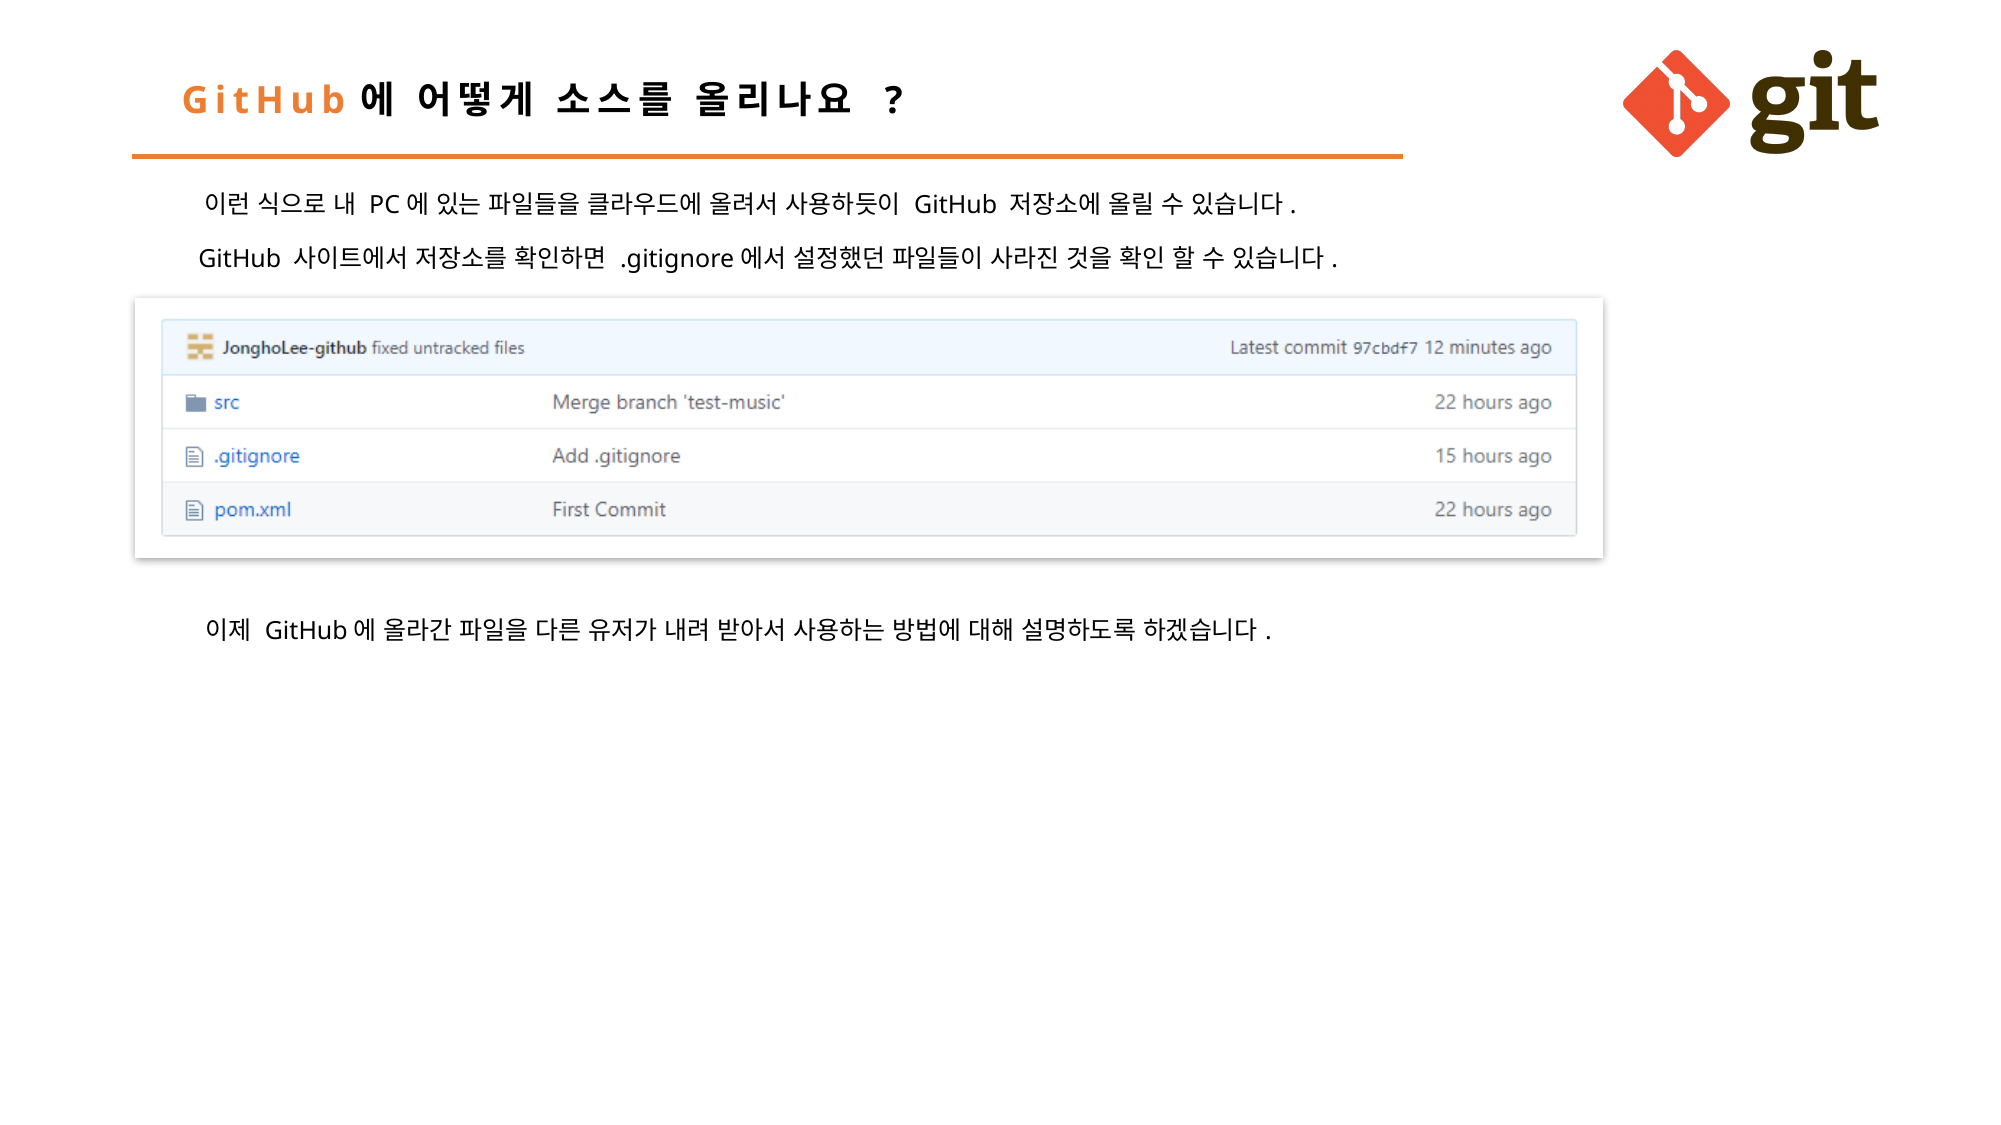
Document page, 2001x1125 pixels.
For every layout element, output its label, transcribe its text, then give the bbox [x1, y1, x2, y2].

text_box GitHub에 어떻게 소스를 올리나요 ? [166, 68, 918, 129]
picture [149, 312, 1589, 544]
text_box GitHub 사이트에서 저장소를 확인하면 .gitignore에서 설정했던 파일들이 사라진 것을 확인 할 수 있습니다. [183, 220, 1353, 281]
picture [1623, 50, 1879, 157]
text_box 이런 식으로 내 PC에 있는 파일들을 클라우드에 올려서 사용하듯이 GitHub 저장소에 올릴 수 있습니다. [189, 165, 1312, 220]
text_box 이제 GitHub에 올라간 파일을 다른 유저가 내려 받아서 사용하는 방법에 대해 설명하도록 하겠습니다. [190, 591, 1287, 652]
